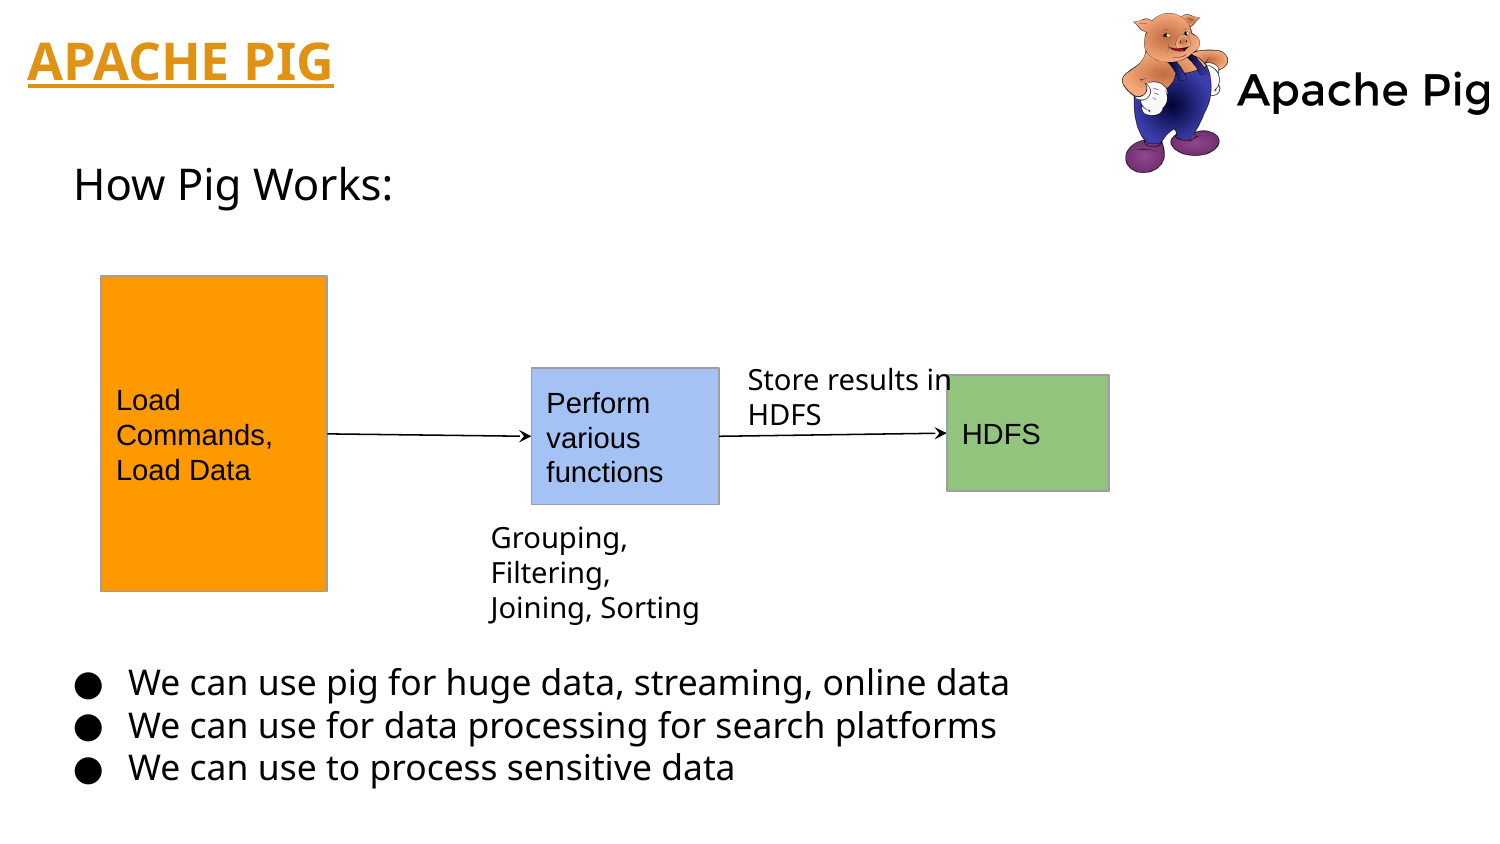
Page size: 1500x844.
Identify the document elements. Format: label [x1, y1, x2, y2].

title [12, 13, 1121, 108]
text_box [38, 645, 1278, 803]
text_box [58, 141, 1456, 640]
picture [1121, 13, 1489, 174]
